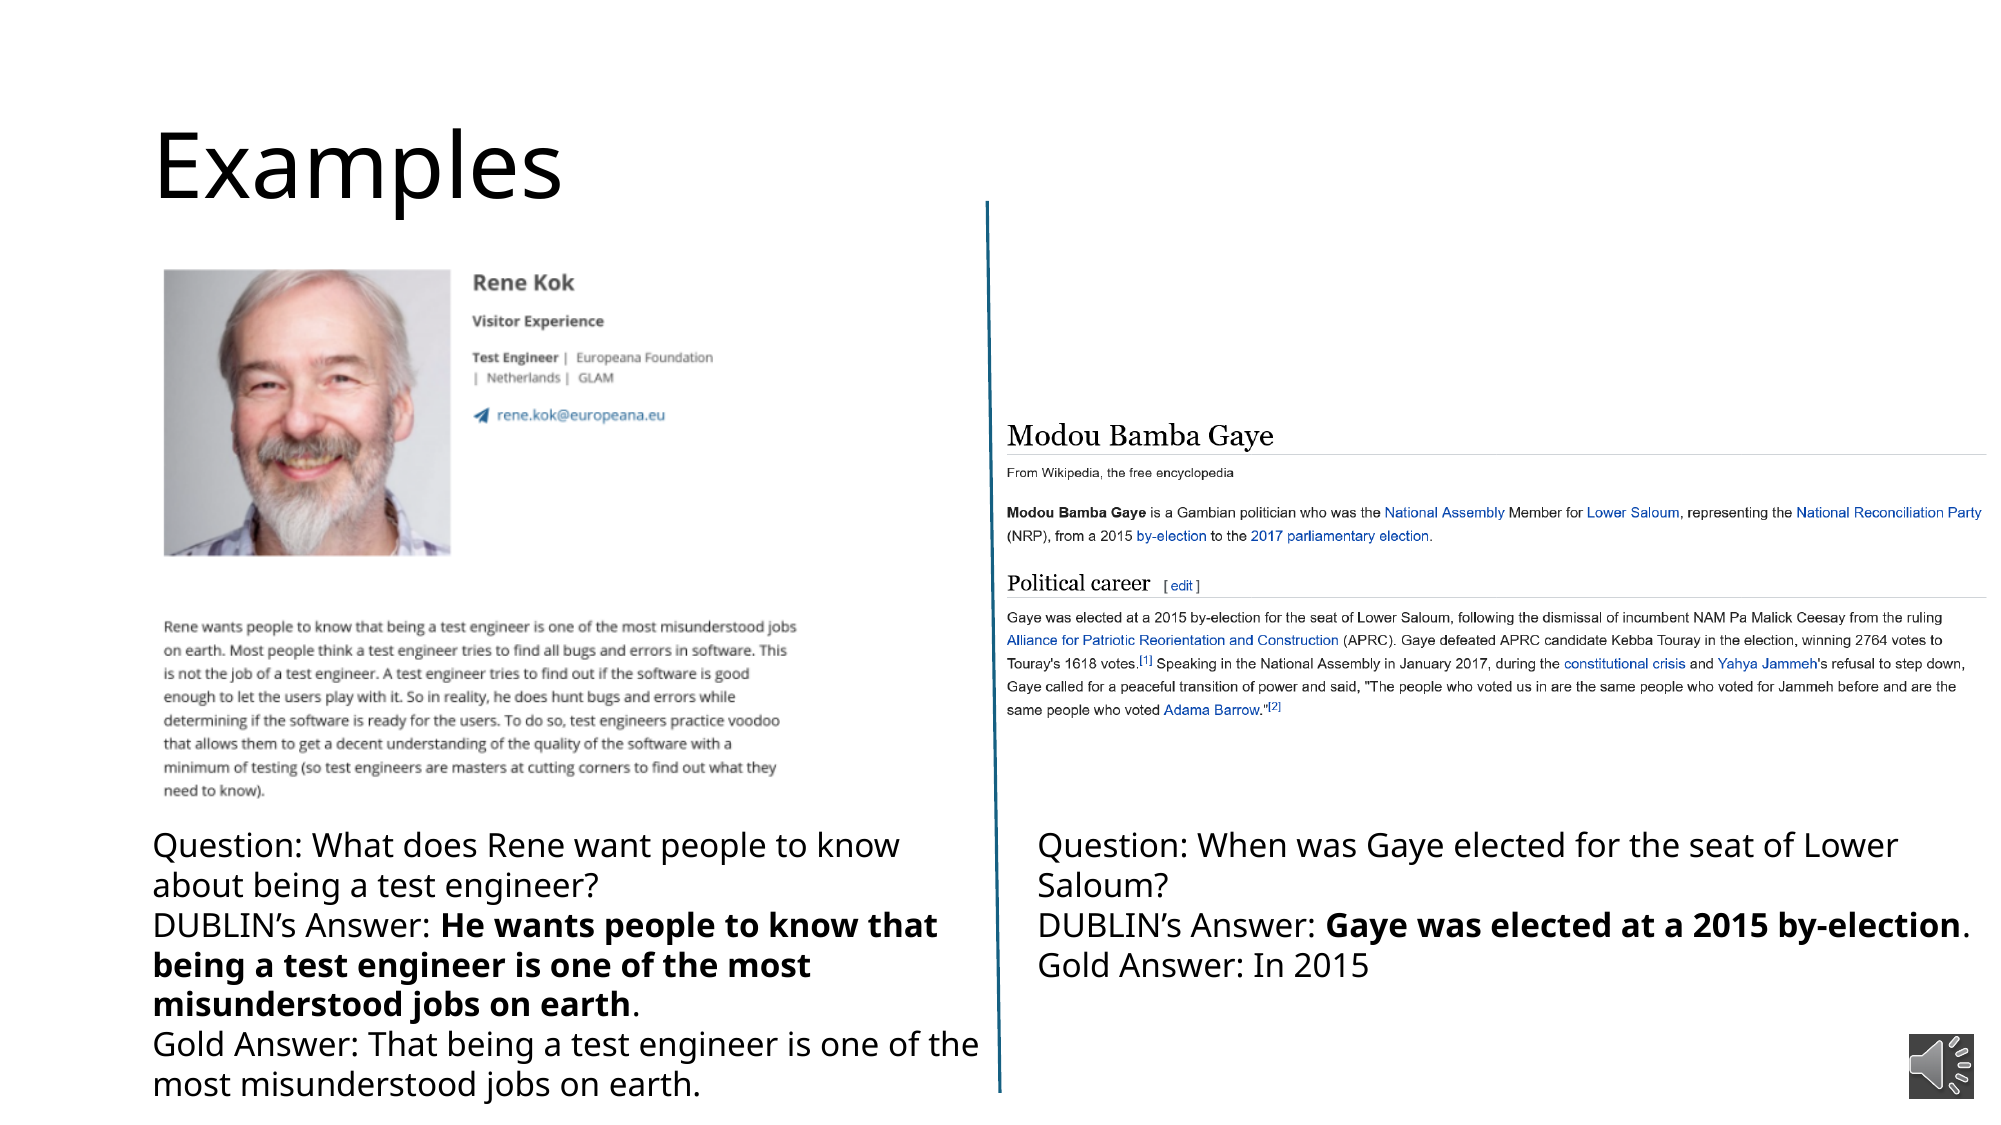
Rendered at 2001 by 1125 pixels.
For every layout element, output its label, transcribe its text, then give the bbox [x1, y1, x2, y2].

picture [1907, 1032, 1976, 1101]
picture [136, 250, 798, 817]
text_box Question: What does Rene want people to know about being a test engineer? DUBLIN’s Answer: He wants people to know that being a test engineer is one of the most misunderstood jobs on earth. Gold Answer: That being a test engineer is one of the most misunderstood jobs on earth. [137, 816, 1000, 1111]
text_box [986, 200, 1001, 1094]
text_box Question: When was Gaye elected for the seat of Lower Saloum? DUBLIN’s Answer: Gaye was elected at a 2015 by-election. Gold Answer: In 2015 [1022, 816, 2000, 991]
picture [1001, 409, 2000, 728]
title Examples [137, 59, 1863, 278]
